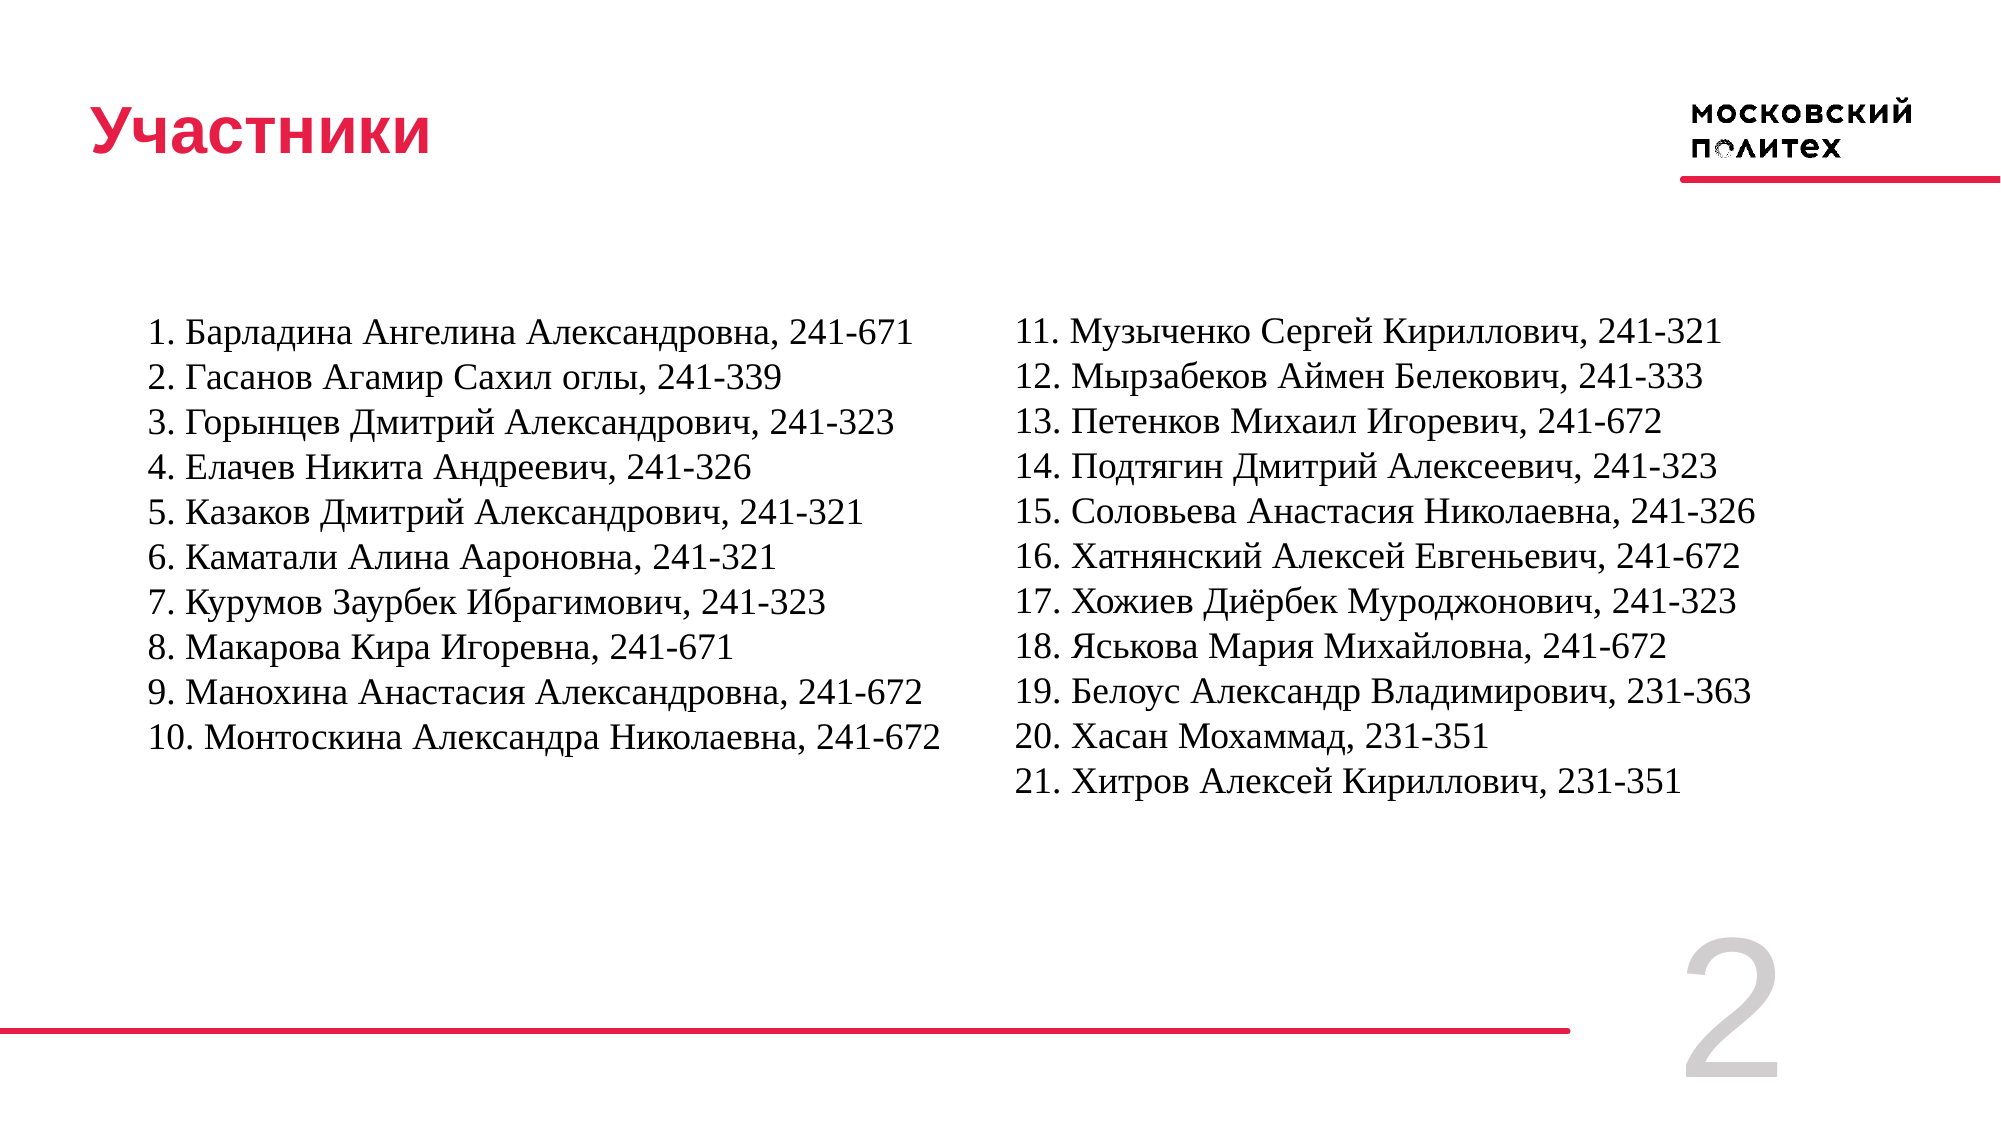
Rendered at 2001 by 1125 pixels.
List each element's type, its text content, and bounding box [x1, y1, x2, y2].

slide_number 2 [1661, 892, 1955, 1103]
list 1. Барладина Ангелина Александровна, 241-671 2. Гасанов Агамир Сахил оглы, 241-339 3. Горынцев Дмитрий Александрович, 241-323 4. Елачев Никита Андреевич, 241-326 5. Казаков Дмитрий Александрович, 241-321 6. Каматали Алина Аароновна, 241-321 7. Курумов Заурбек Ибрагимович, 241-323 8. Макарова Кира Игоревна, 241-671 9. Манохина Анастасия Александровна, 241-672 10. Монтоскина Александра Николаевна, 241-672 [132, 299, 999, 724]
picture [1677, 32, 1922, 206]
text_box 11. Музыченко Сергей Кириллович, 241-321 12. Мырзабеков Аймен Белекович, 241-333 13. Петенков Михаил Игоревич, 241-672 14. Подтягин Дмитрий Алексеевич, 241-323 15. Соловьева Анастасия Николаевна, 241-326 16. Хатнянский Алексей Евгеньевич, 241-672 17. Хожиев Диёрбек Муроджонович, 241-323 18. Яськова Мария Михайловна, 241-672 19. Белоус Александр Владимирович, 231-363 20. Хасан Мохаммад, 231-351 21. Хитров Алексей Кириллович, 231-351 [999, 299, 1837, 809]
title Участники [75, 38, 1532, 225]
